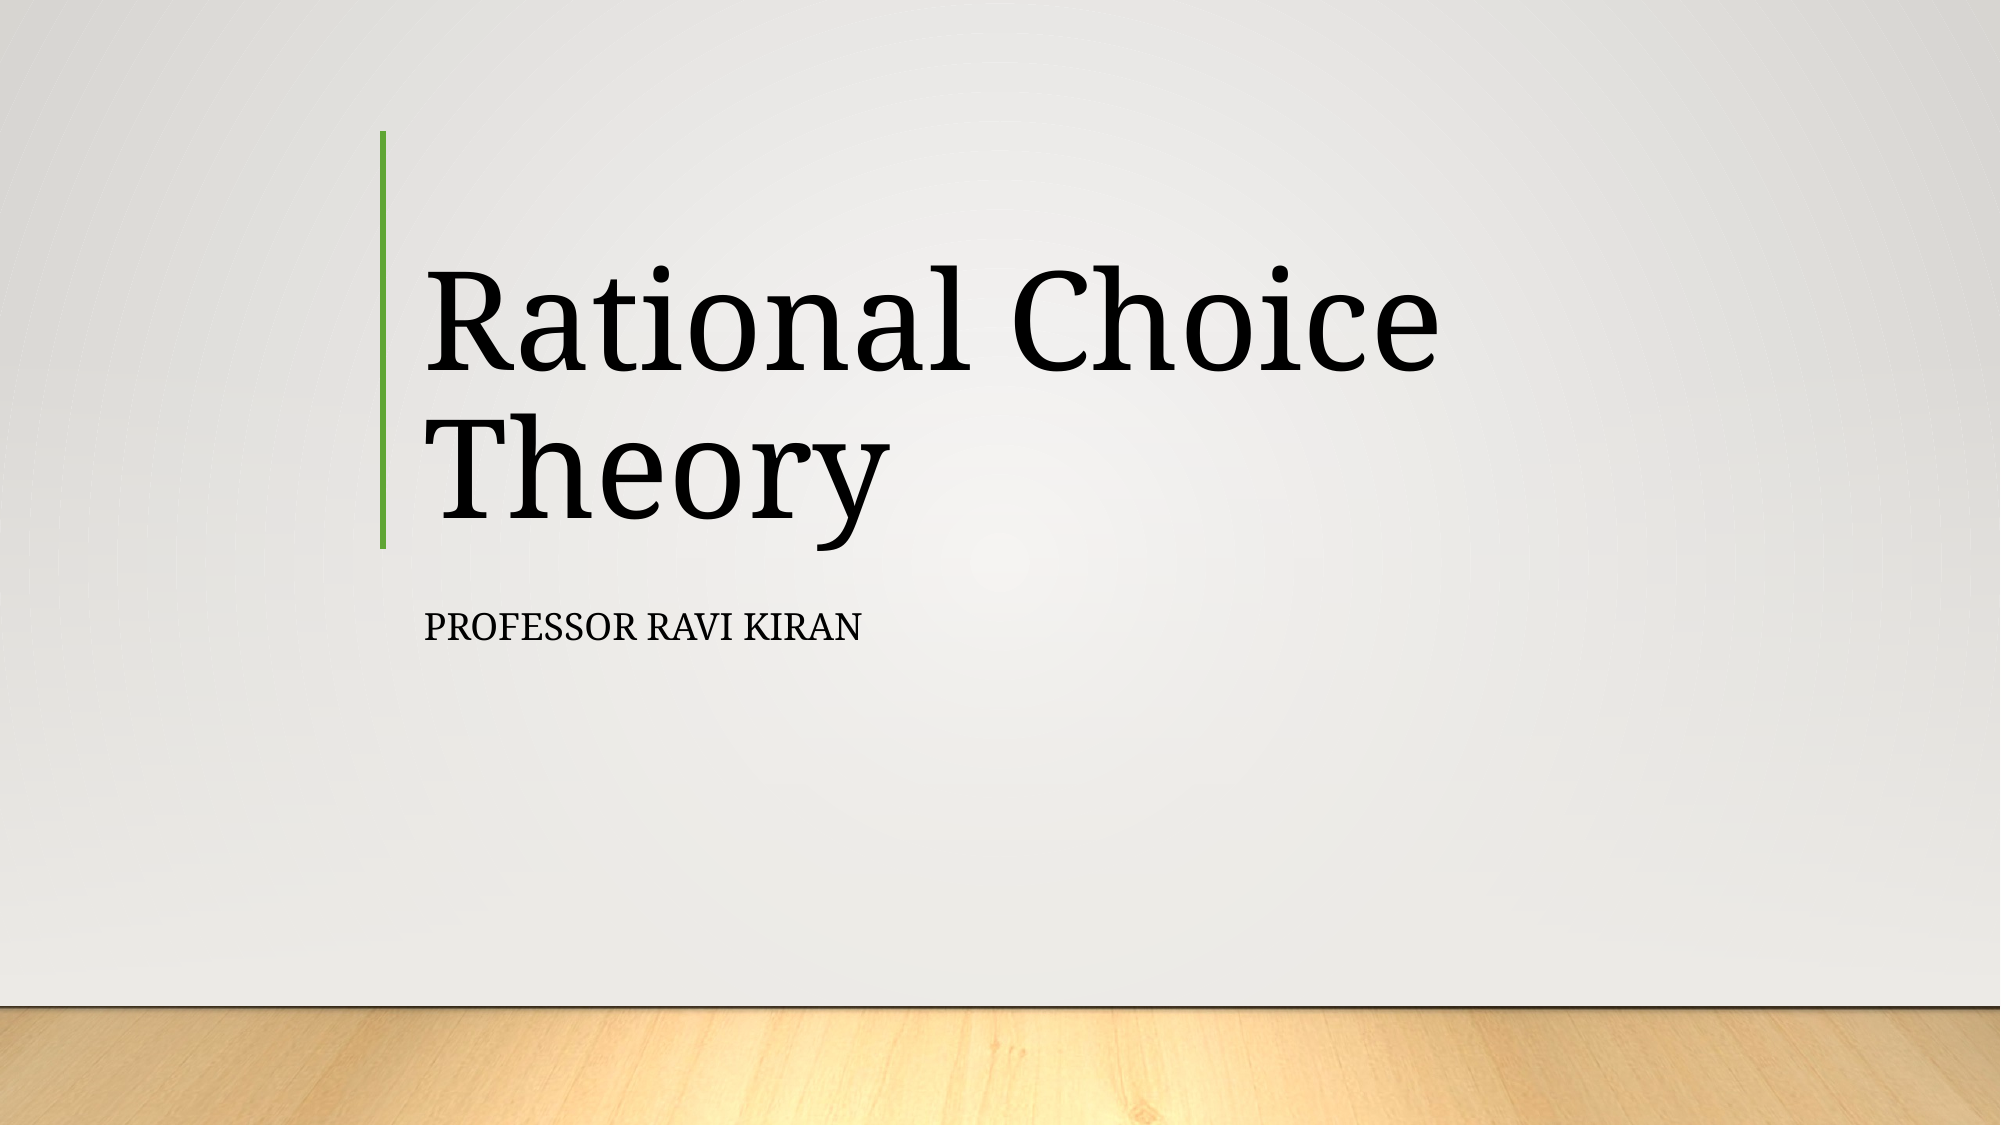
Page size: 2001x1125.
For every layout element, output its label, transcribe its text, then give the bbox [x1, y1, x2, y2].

title Rational Choice Theory [408, 131, 1814, 549]
picture [0, 1006, 2000, 1125]
subtitle Professor ravi Kiran [408, 579, 1814, 740]
